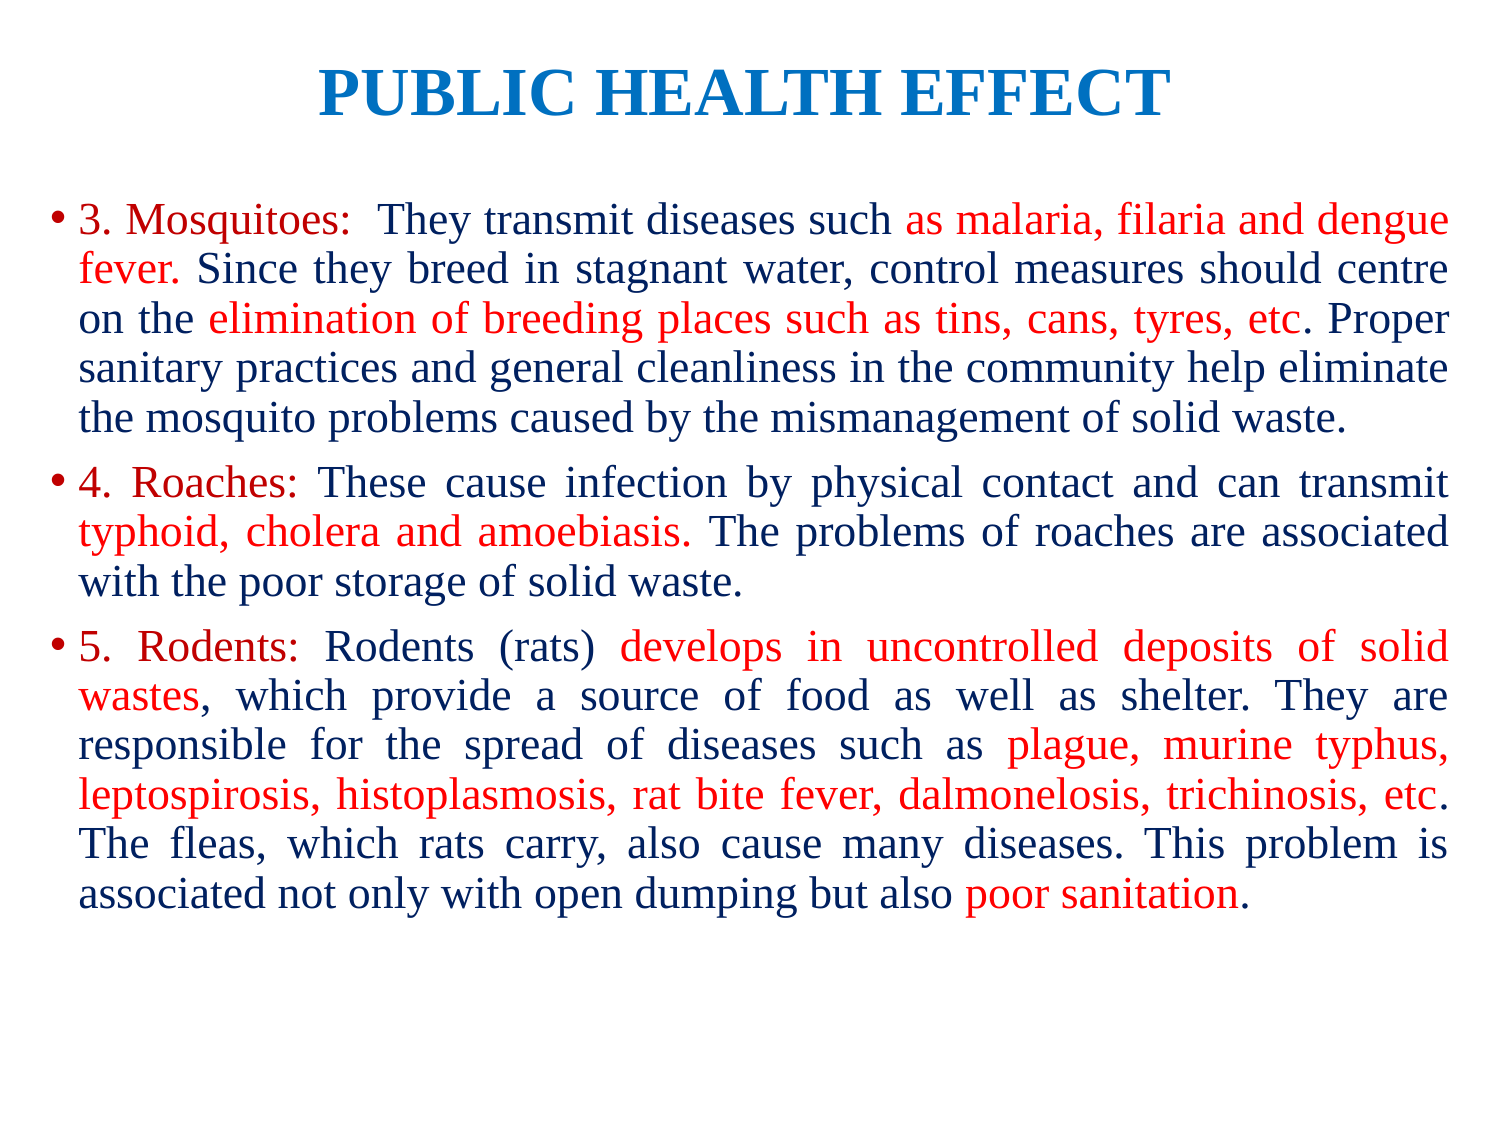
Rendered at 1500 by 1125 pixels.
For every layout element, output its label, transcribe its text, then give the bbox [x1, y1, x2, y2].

list 3. Mosquitoes: They transmit diseases such as malaria, filaria and dengue fever. Since they breed in stagnant water, control measures should centre on the elimination of breeding places such as tins, cans, tyres, etc. Proper sanitary practices and general cleanliness in the community help eliminate the mosquito problems caused by the mismanagement of solid waste. 4. Roaches: These cause infection by physical contact and can transmit typhoid, cholera and amoebiasis. The problems of roaches are associated with the poor storage of solid waste. 5. Rodents: Rodents (rats) develops in uncontrolled deposits of solid wastes, which provide a source of food as well as shelter. They are responsible for the spread of diseases such as plague, murine typhus, leptospirosis, histoplasmosis, rat bite fever, dalmonelosis, trichinosis, etc. The fleas, which rats carry, also cause many diseases. This problem is associated not only with open dumping but also poor sanitation. [35, 187, 1465, 1102]
title PUBLIC HEALTH EFFECT [70, 0, 1421, 187]
